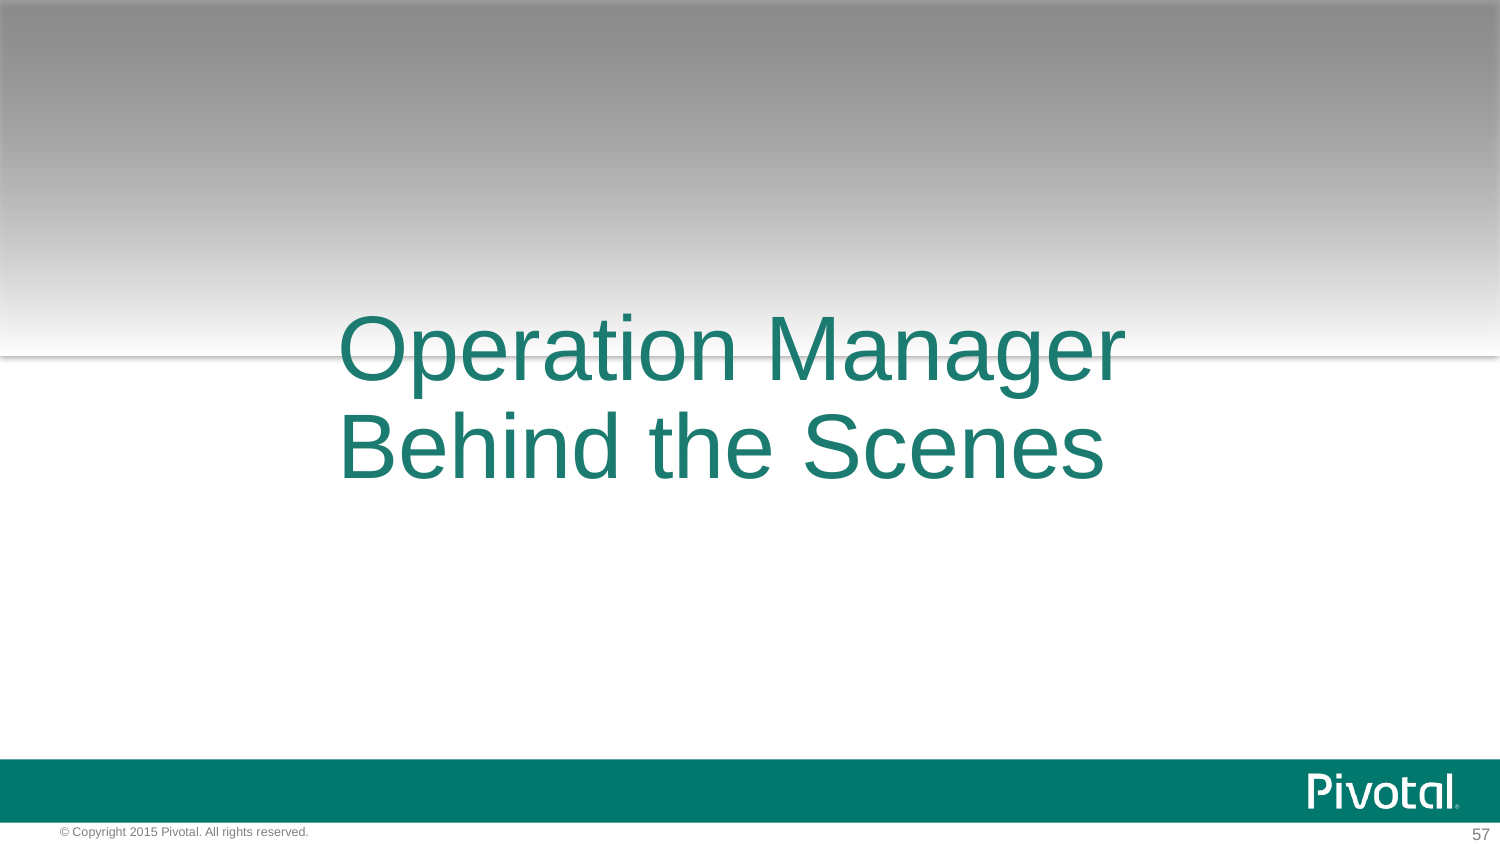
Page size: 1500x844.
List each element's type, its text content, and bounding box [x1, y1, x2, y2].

title Operation Manager Behind the Scenes [337, 296, 1330, 499]
picture [1300, 761, 1464, 816]
